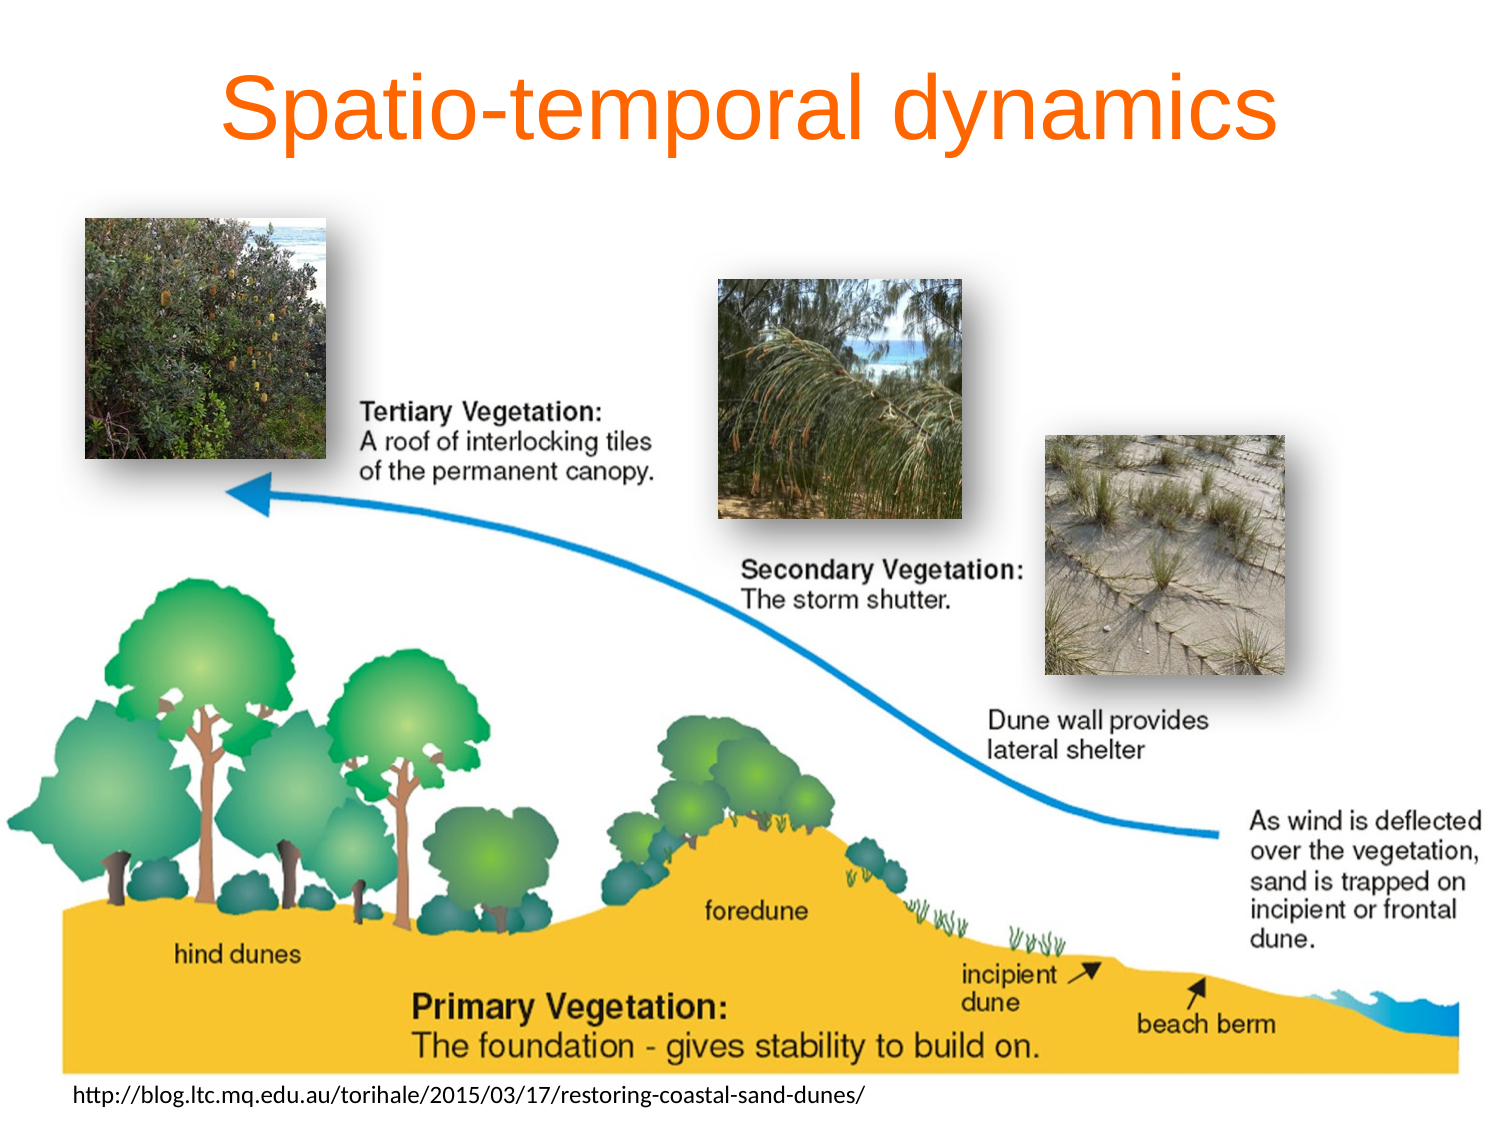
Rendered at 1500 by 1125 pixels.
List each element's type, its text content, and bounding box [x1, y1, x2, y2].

text_box Spatio-temporal dynamics [0, 8, 1500, 197]
picture [0, 218, 1500, 1117]
